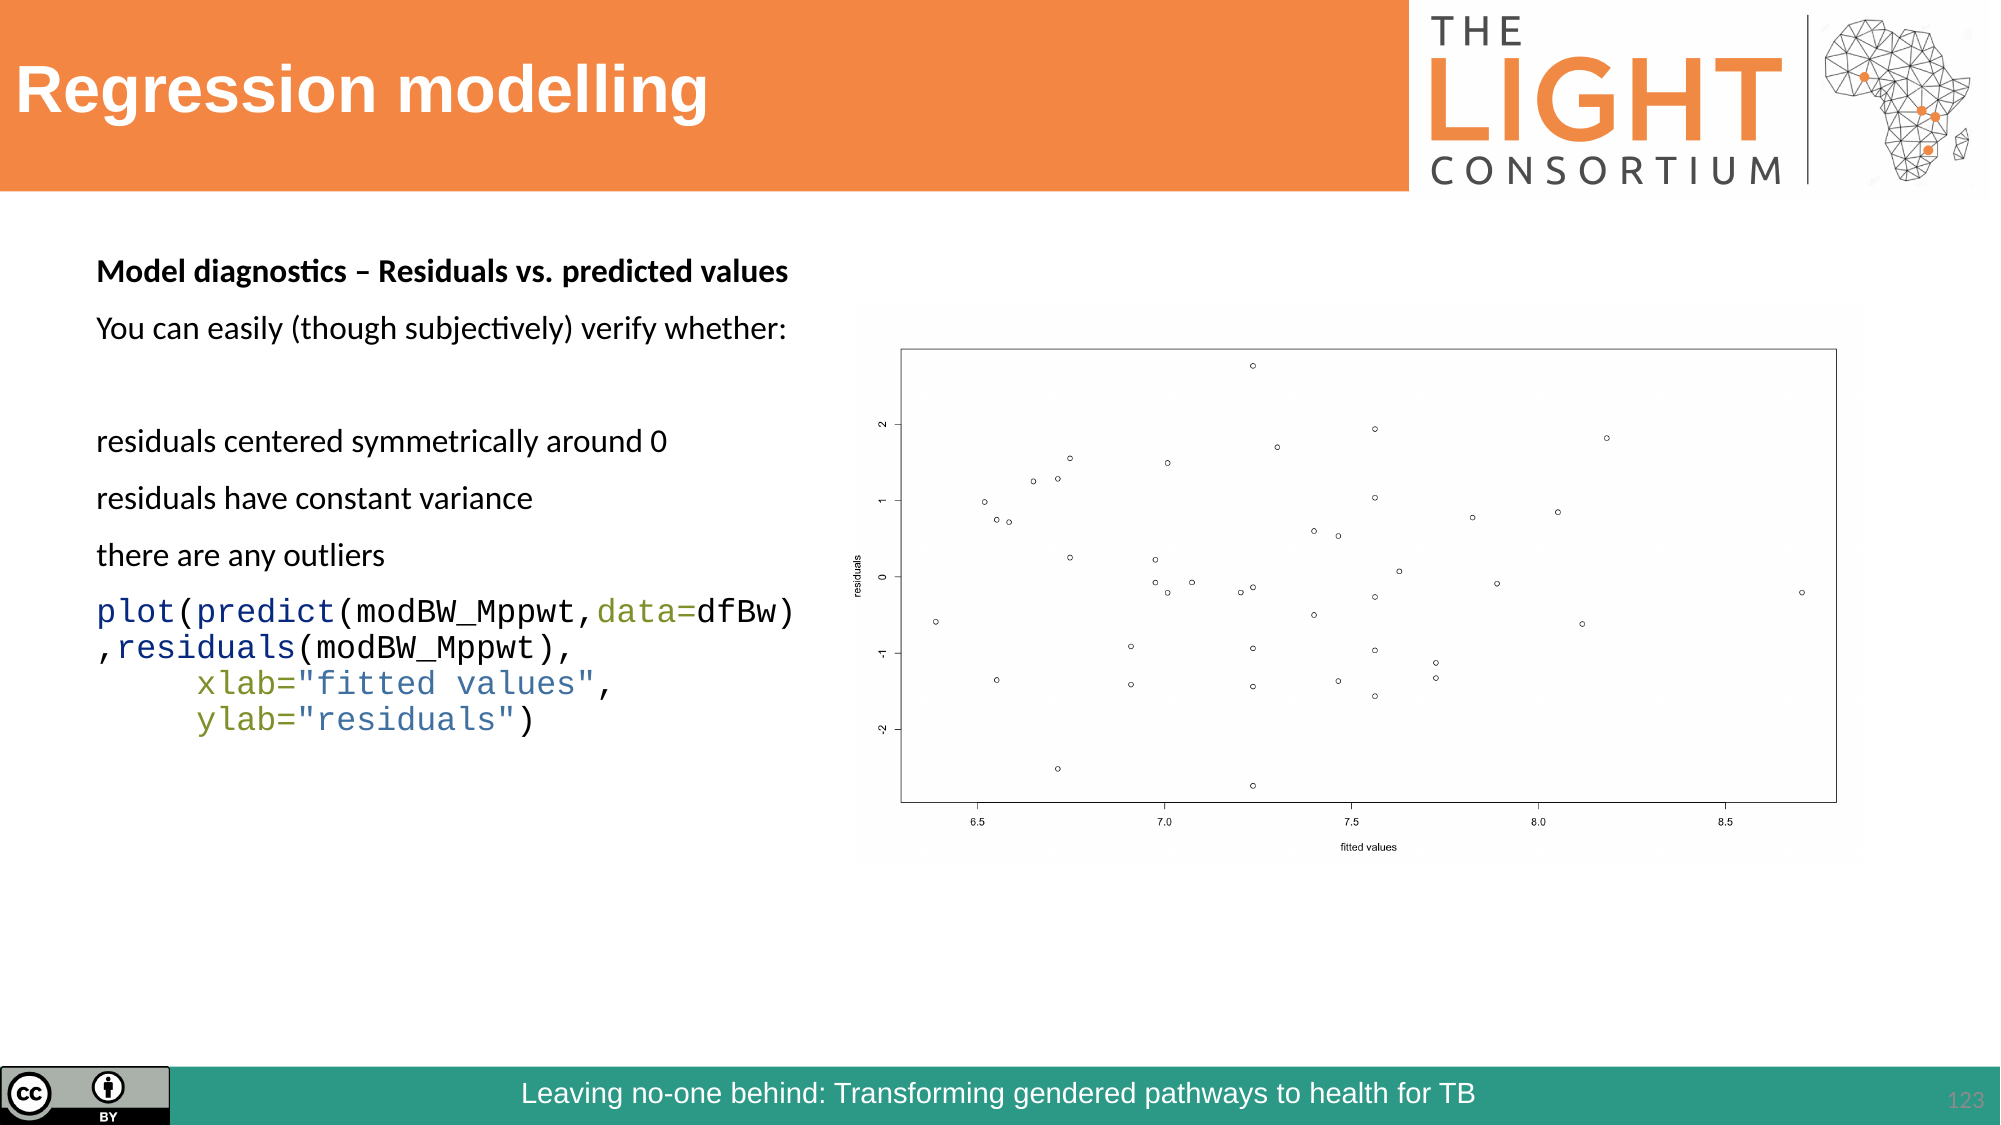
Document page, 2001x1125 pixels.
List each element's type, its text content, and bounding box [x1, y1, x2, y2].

picture [0, 1066, 170, 1125]
picture [849, 297, 1863, 867]
slide_number 123 [1550, 1073, 2000, 1125]
list Model diagnostics – Residuals vs. predicted values You can easily (though subjectively) verify whether: residuals centered symmetrically around 0 residuals have constant variance there are any outliers plot(predict(modBW_Mppwt,data=dfBw),residuals(modBW_Mppwt), xlab="fitted values", ylab="residuals") [81, 246, 824, 963]
title Regression modelling [0, 0, 1410, 192]
picture [1409, 0, 1989, 201]
